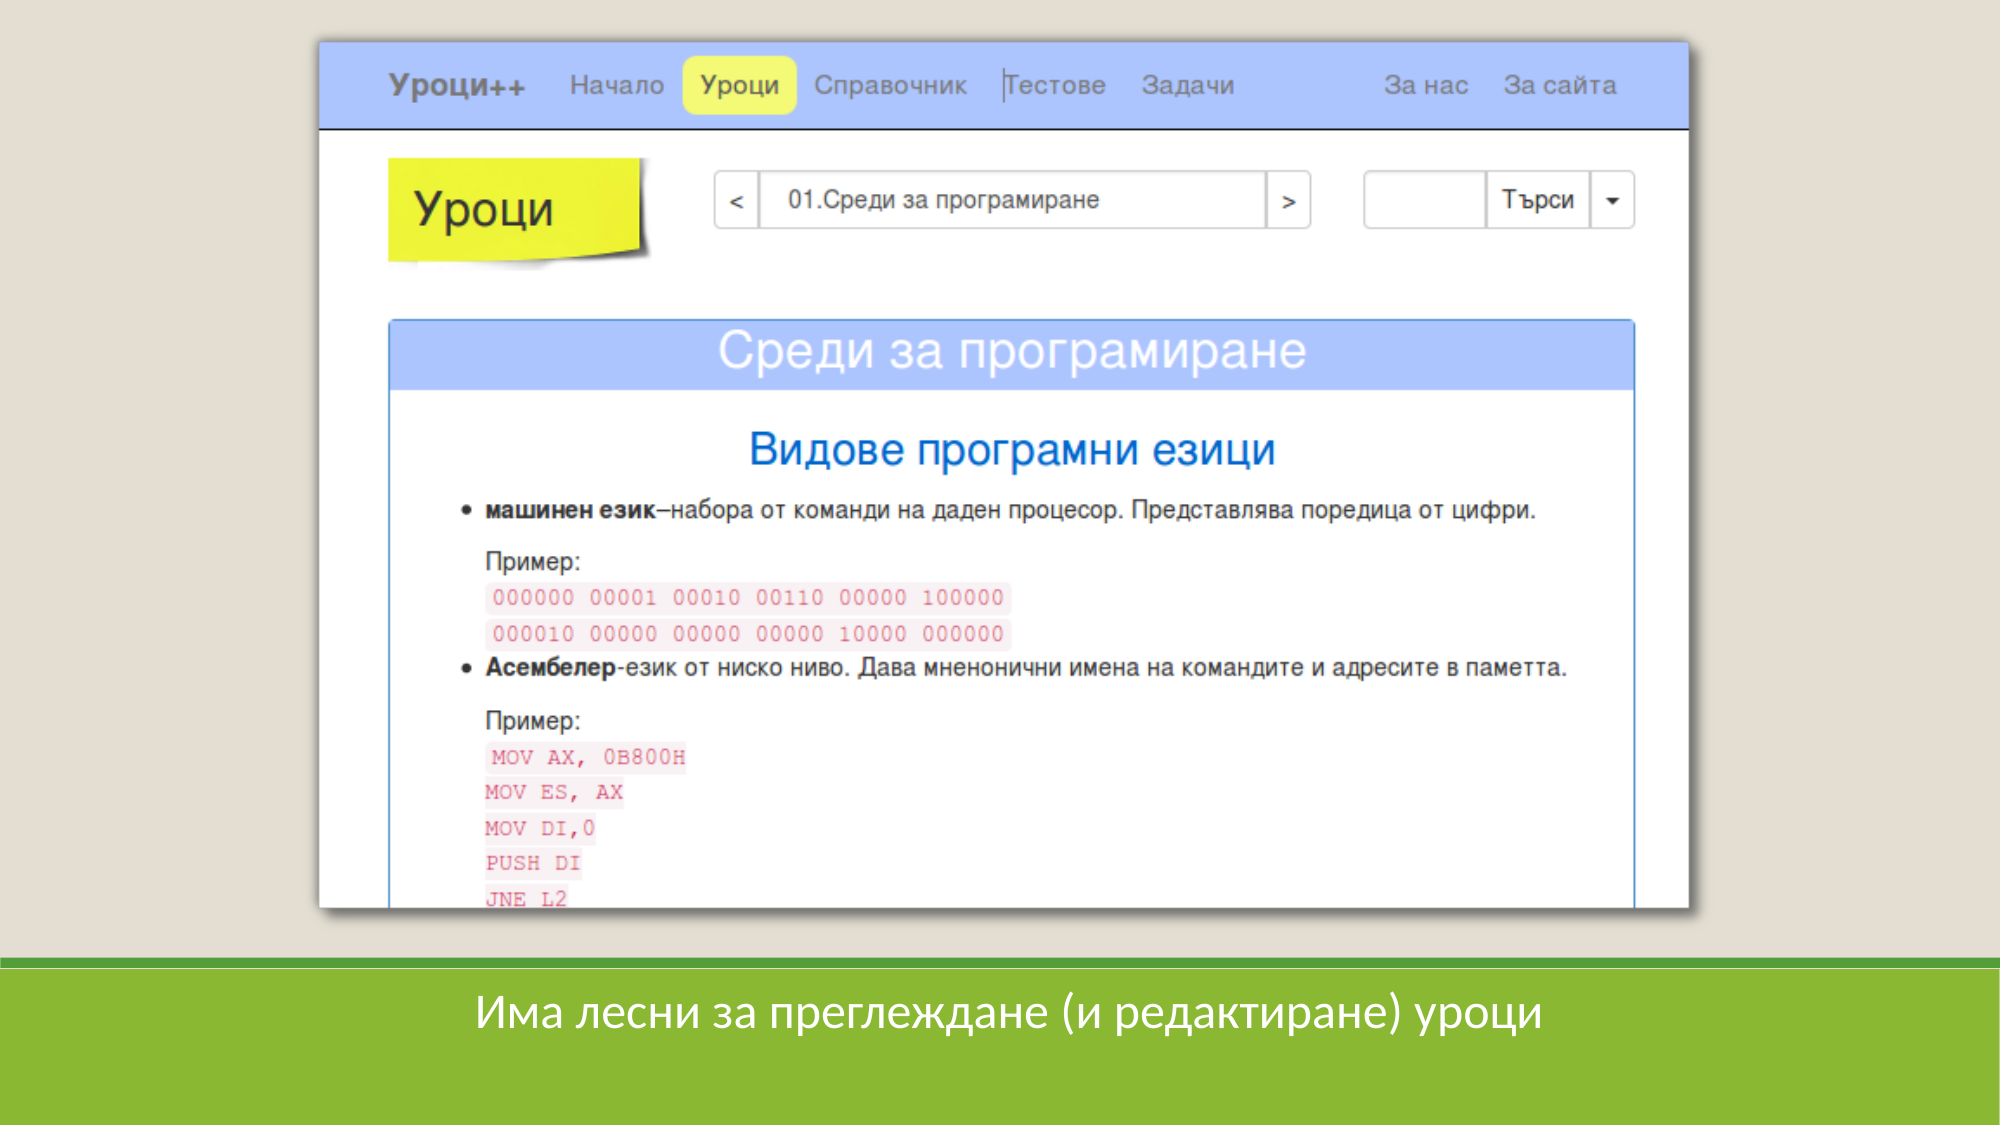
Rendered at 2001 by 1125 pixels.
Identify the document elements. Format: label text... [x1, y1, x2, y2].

list Има лесни за преглеждане (и редактиране) уроци [179, 984, 1839, 1067]
picture [302, 25, 1717, 937]
